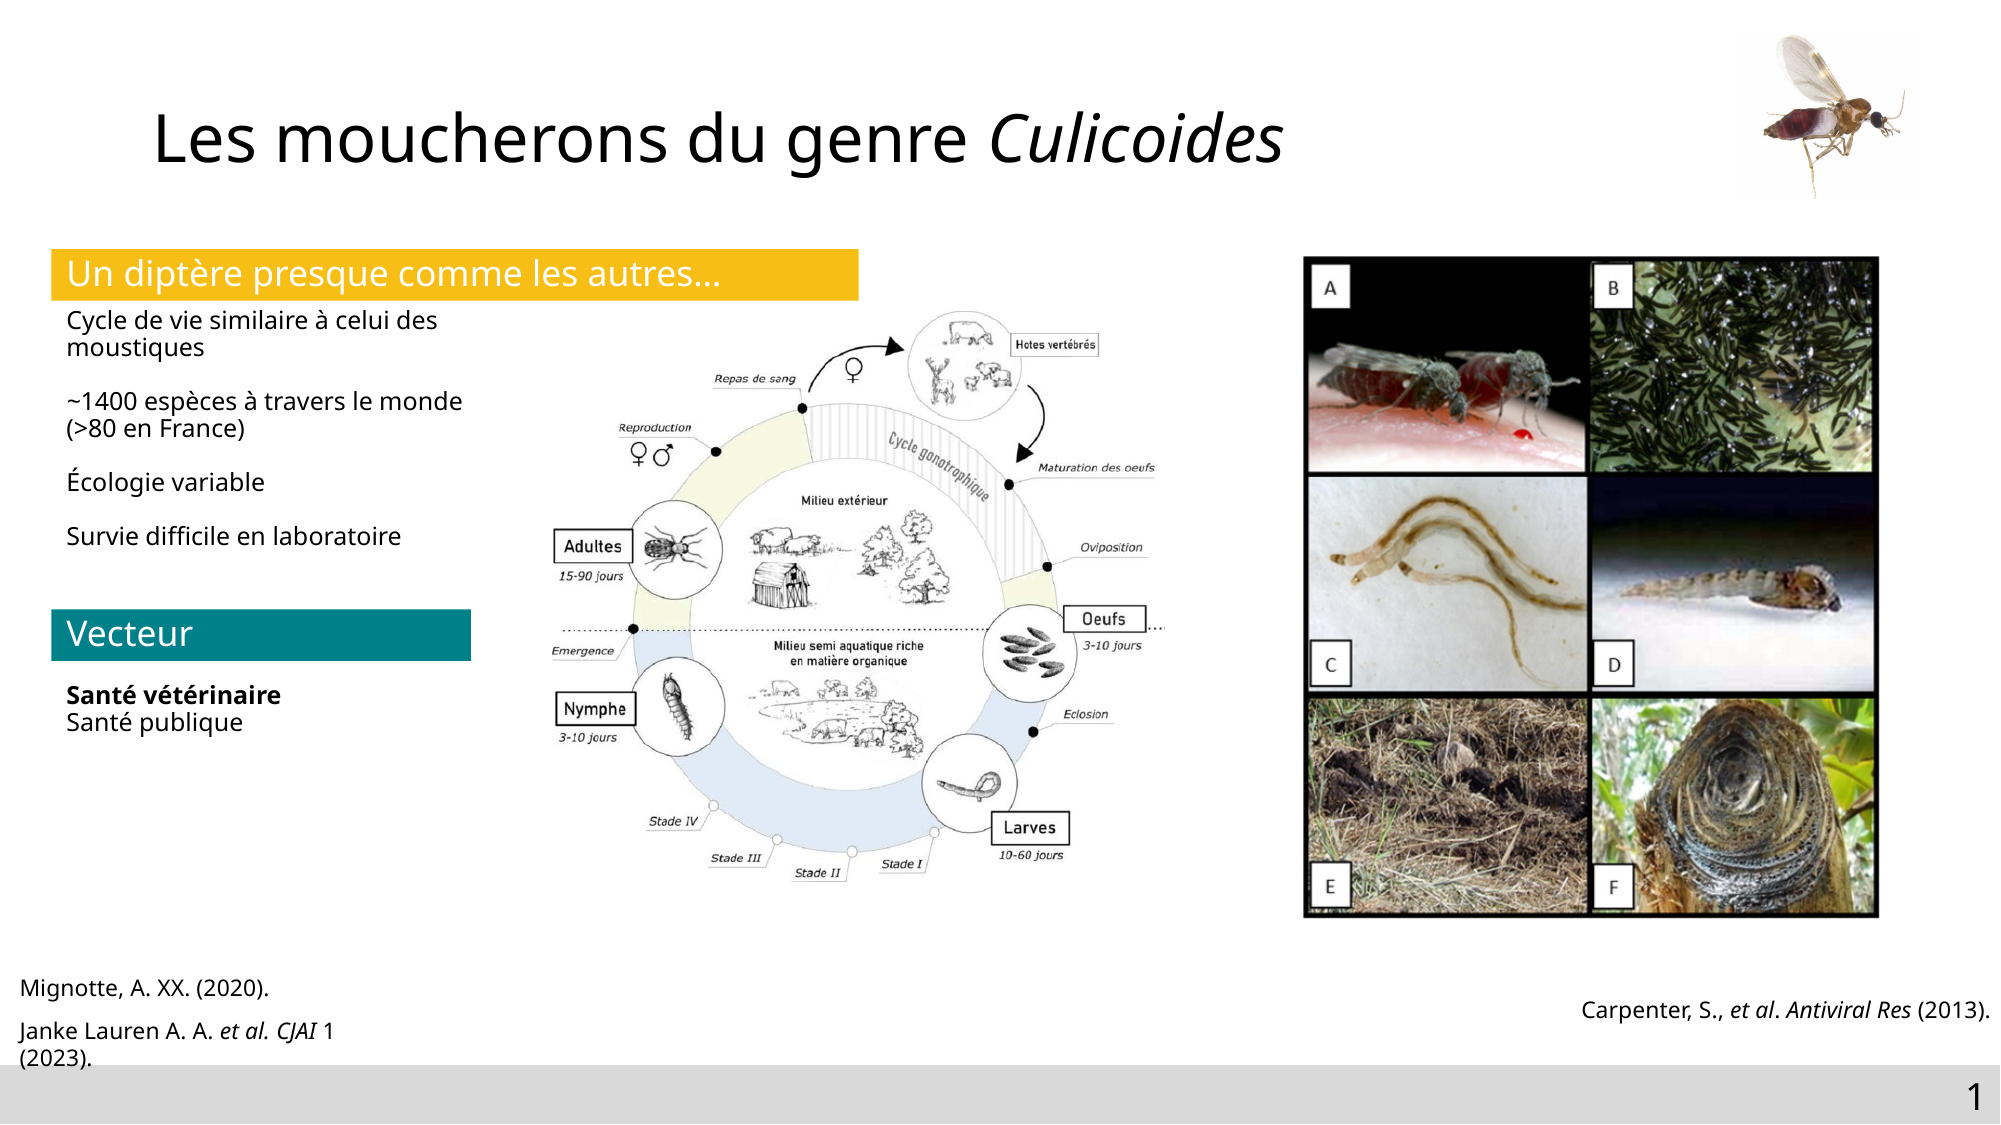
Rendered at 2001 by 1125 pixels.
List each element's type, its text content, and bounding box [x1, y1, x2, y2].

text_box Cycle de vie similaire à celui des moustiques ~1400 espèces à travers le monde (>80 en France) Écologie variable Survie difficile en laboratoire [51, 301, 581, 557]
text_box Mignotte, A. XX. (2020). [4, 966, 910, 1009]
text_box Janke Lauren A. A. et al. CJAI 1 (2023). [4, 1009, 404, 1079]
text_box 1 [1940, 1065, 2000, 1125]
picture [1302, 256, 1881, 920]
picture [1740, 31, 1922, 201]
picture [552, 311, 1166, 882]
text_box Un diptère presque comme les autres… [51, 249, 859, 301]
text_box Vecteur [51, 609, 471, 660]
text_box Carpenter, S., et al. Antiviral Res (2013). [1006, 988, 2000, 1031]
text_box Santé vétérinaire Santé publique [51, 660, 471, 760]
title Les moucherons du genre Culicoides [137, 31, 1863, 250]
text_box [0, 1063, 2000, 1125]
